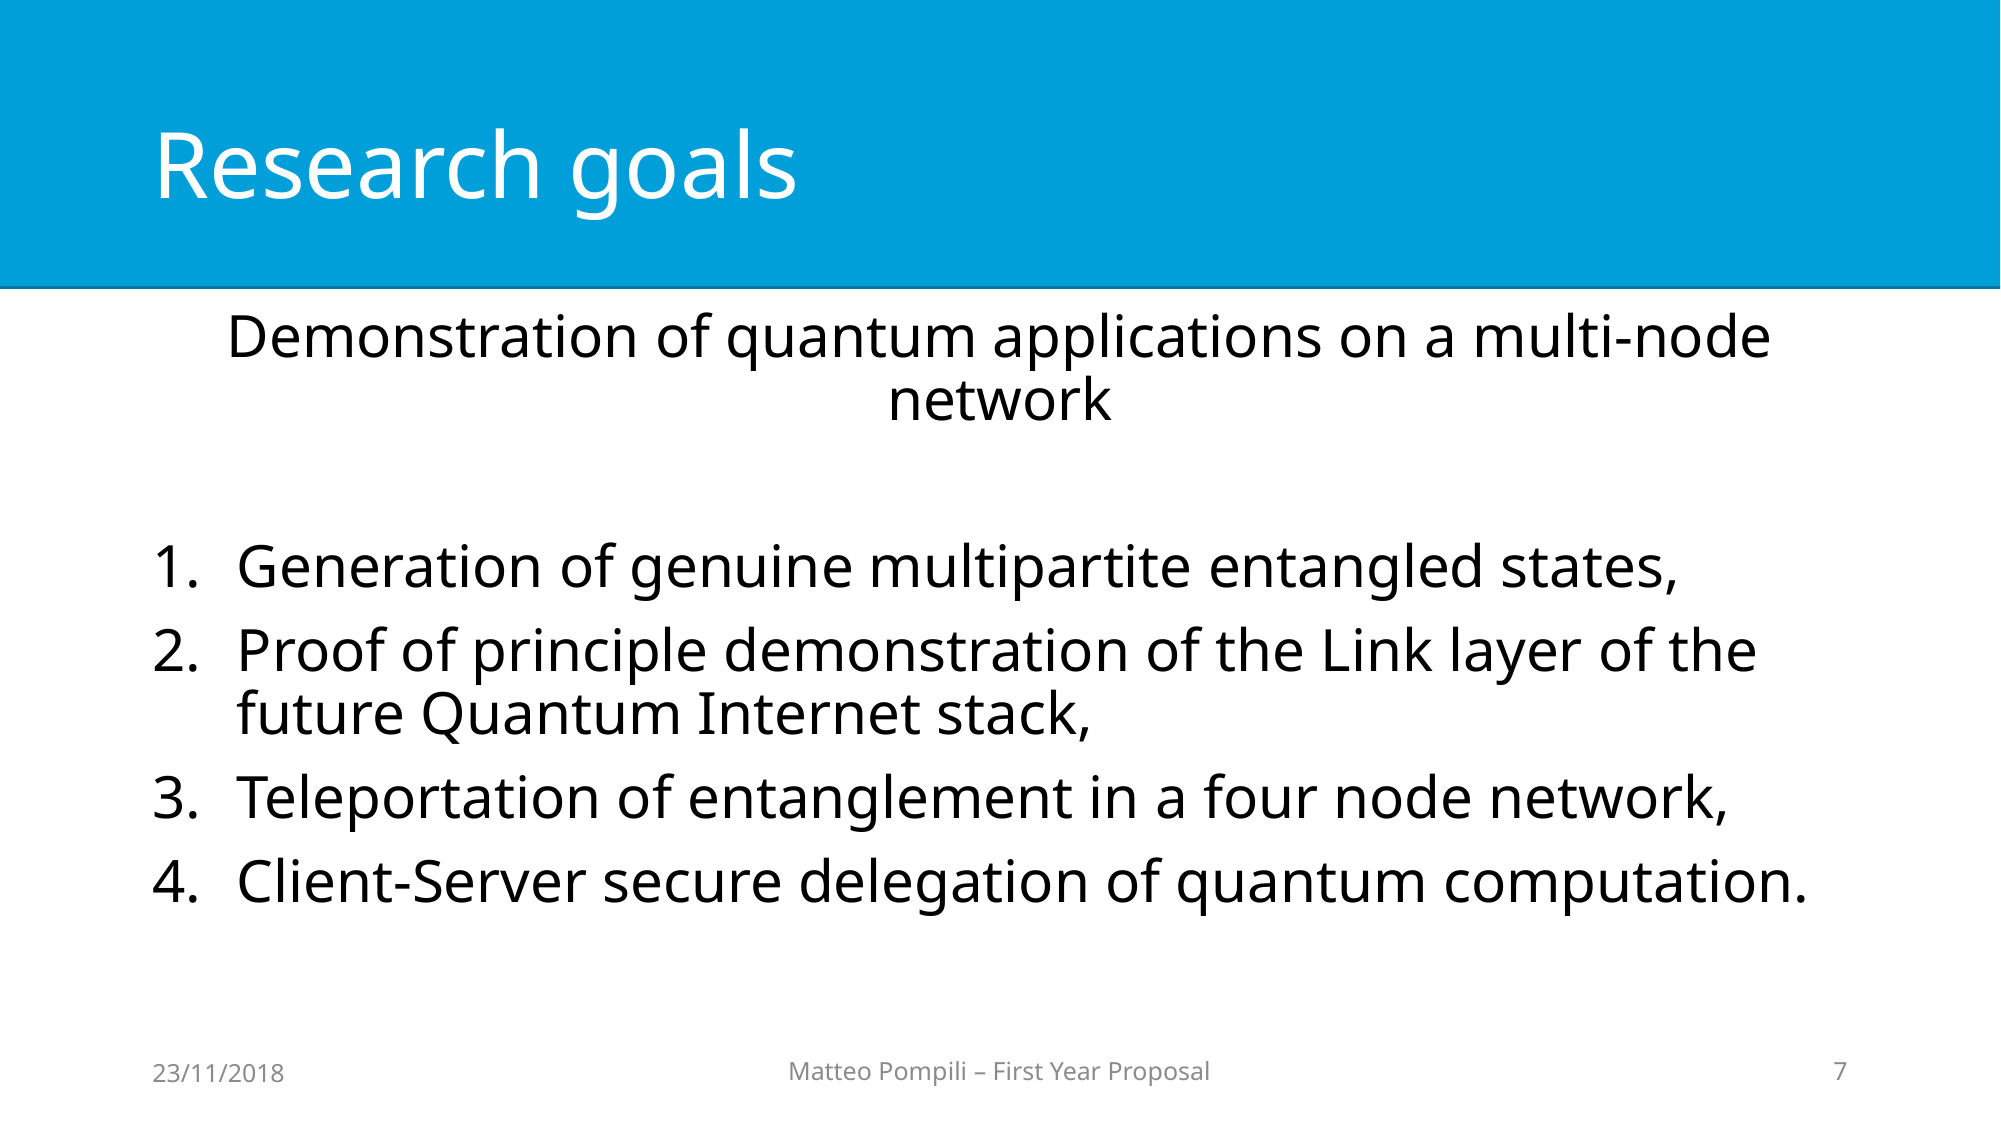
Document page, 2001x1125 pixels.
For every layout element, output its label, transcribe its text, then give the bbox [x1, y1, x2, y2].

footer Matteo Pompili – First Year Proposal [662, 1042, 1338, 1103]
title Research goals [137, 59, 1863, 278]
list Demonstration of quantum applications on a multi-node network Generation of genuine multipartite entangled states, Proof of principle demonstration of the Link layer of the future Quantum Internet stack, Teleportation of entanglement in a four node network, Client-Server secure delegation of quantum computation. [137, 299, 1863, 1014]
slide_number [137, 1042, 588, 1103]
slide_number 7 [1412, 1042, 1863, 1103]
